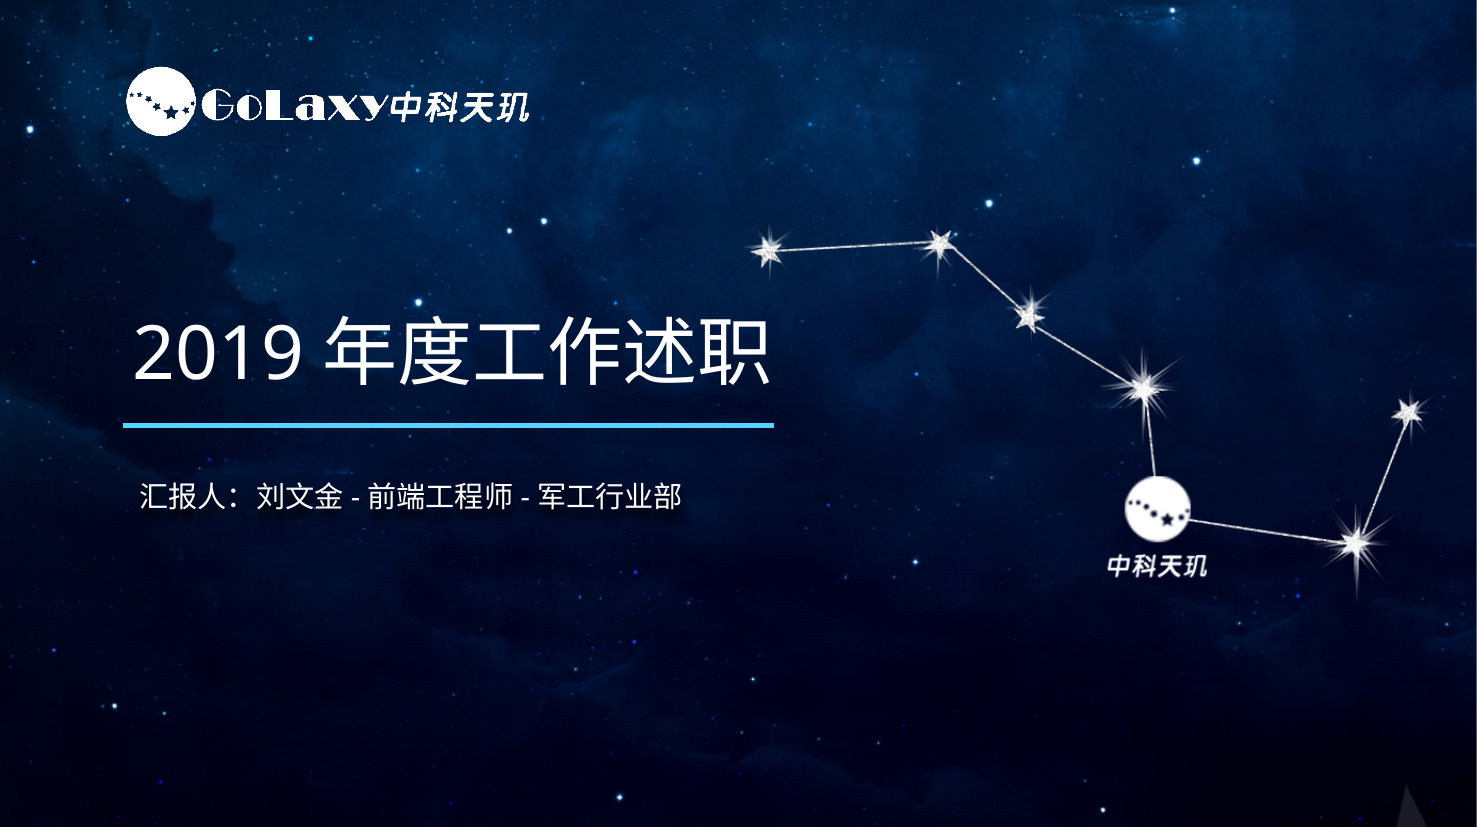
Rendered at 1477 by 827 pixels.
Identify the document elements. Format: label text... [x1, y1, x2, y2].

picture [0, 0, 1477, 827]
text_box [122, 423, 732, 427]
text_box 2019年度工作述职 [118, 356, 732, 402]
text_box 汇报人：刘文金-前端工程师-军工行业部 [124, 475, 727, 521]
